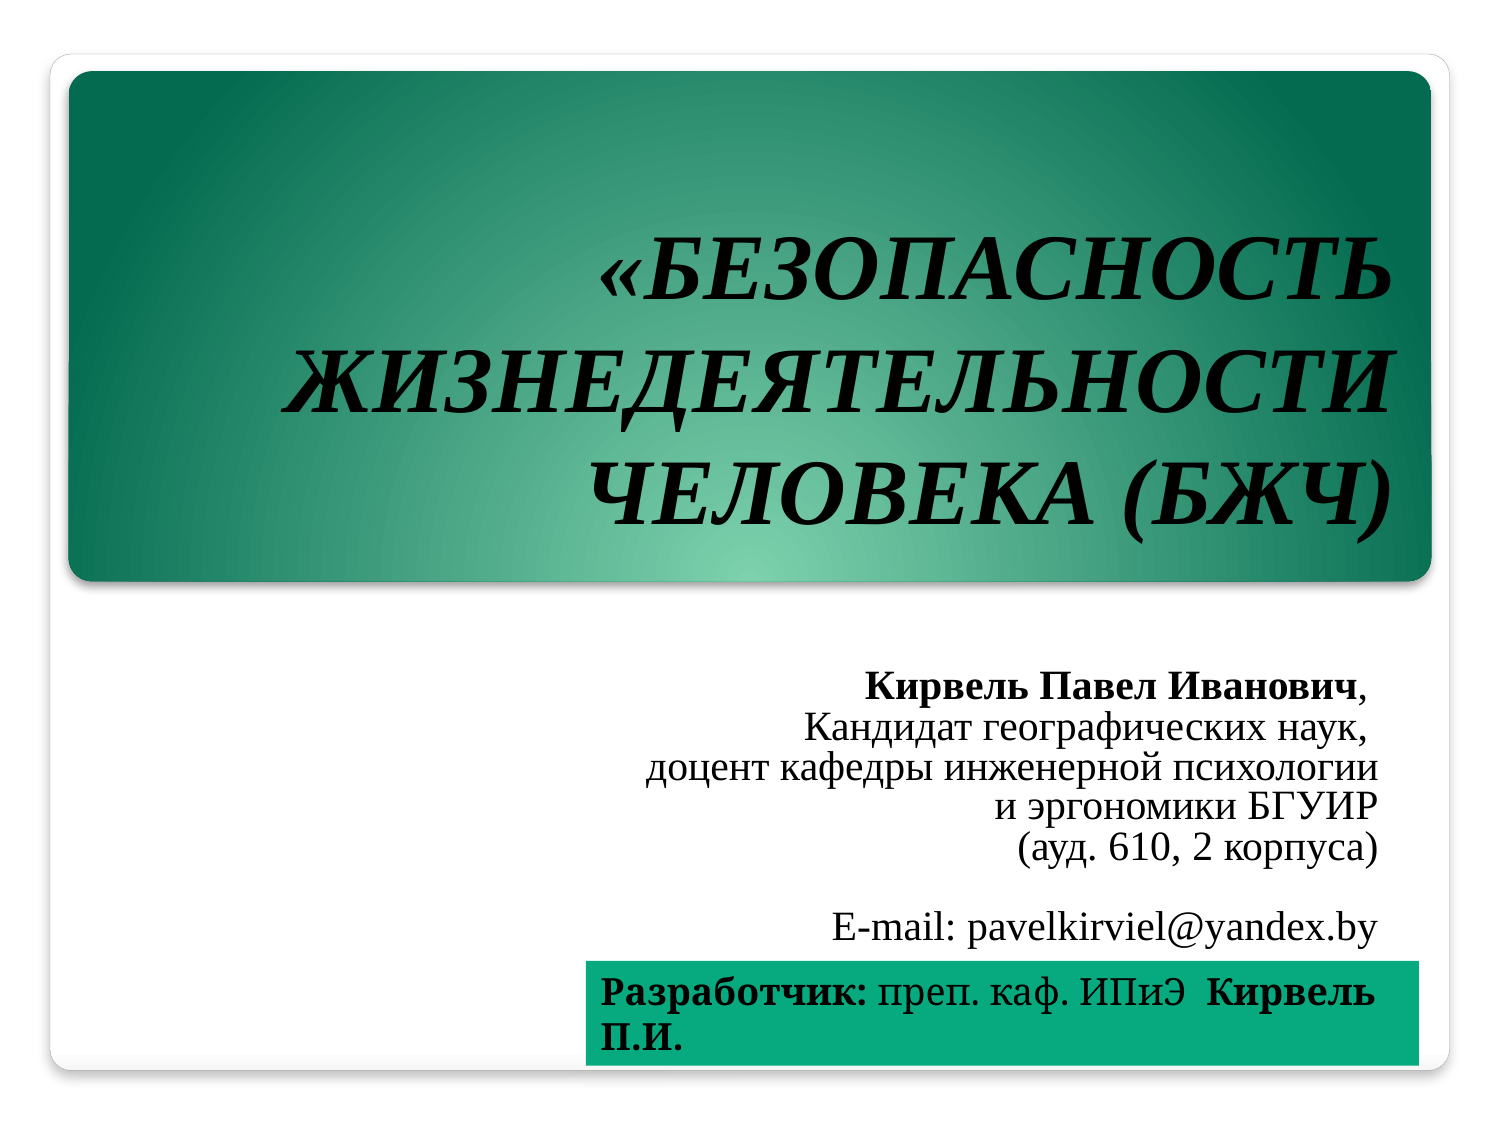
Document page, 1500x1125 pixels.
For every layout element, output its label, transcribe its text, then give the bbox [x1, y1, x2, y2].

subtitle Кирвель Павел Иванович, Кандидат географических наук, доцент кафедры инженерной психологии и эргономики БГУИР (ауд. 610, 2 корпуса) E-mail: pavelkirviel@yandex.by [118, 667, 1394, 997]
text_box Разработчик: преп. каф. ИПиЭ Кирвель П.И. [585, 960, 1419, 1066]
title «БЕЗОПАСНОСТЬ ЖИЗНЕДЕЯТЕЛЬНОСТИ ЧЕЛОВЕКА (БЖЧ) [128, 105, 1404, 551]
